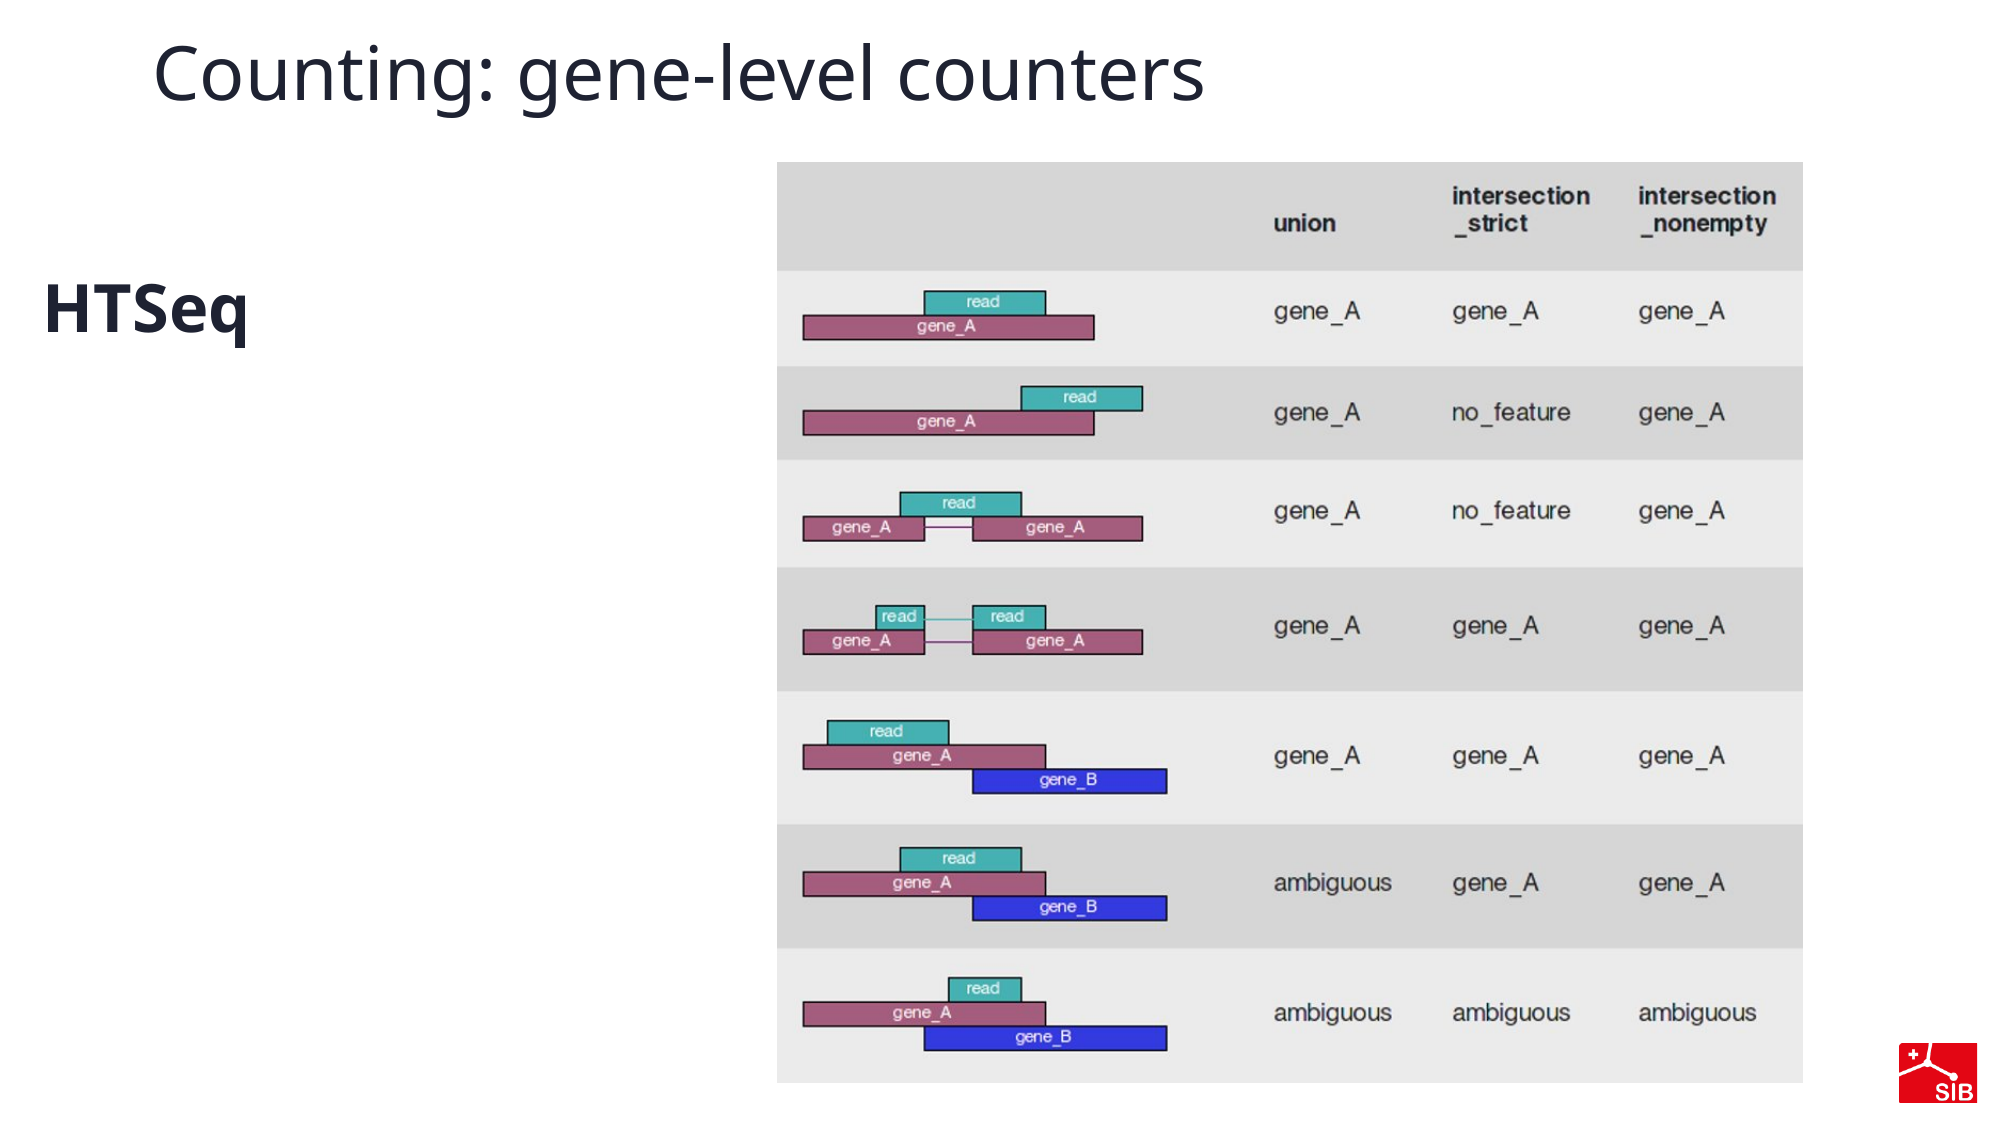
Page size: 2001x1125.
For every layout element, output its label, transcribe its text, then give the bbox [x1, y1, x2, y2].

picture [777, 162, 1803, 1083]
text_box HTSeq [27, 258, 549, 484]
title Counting: gene-level counters [137, 42, 1863, 117]
